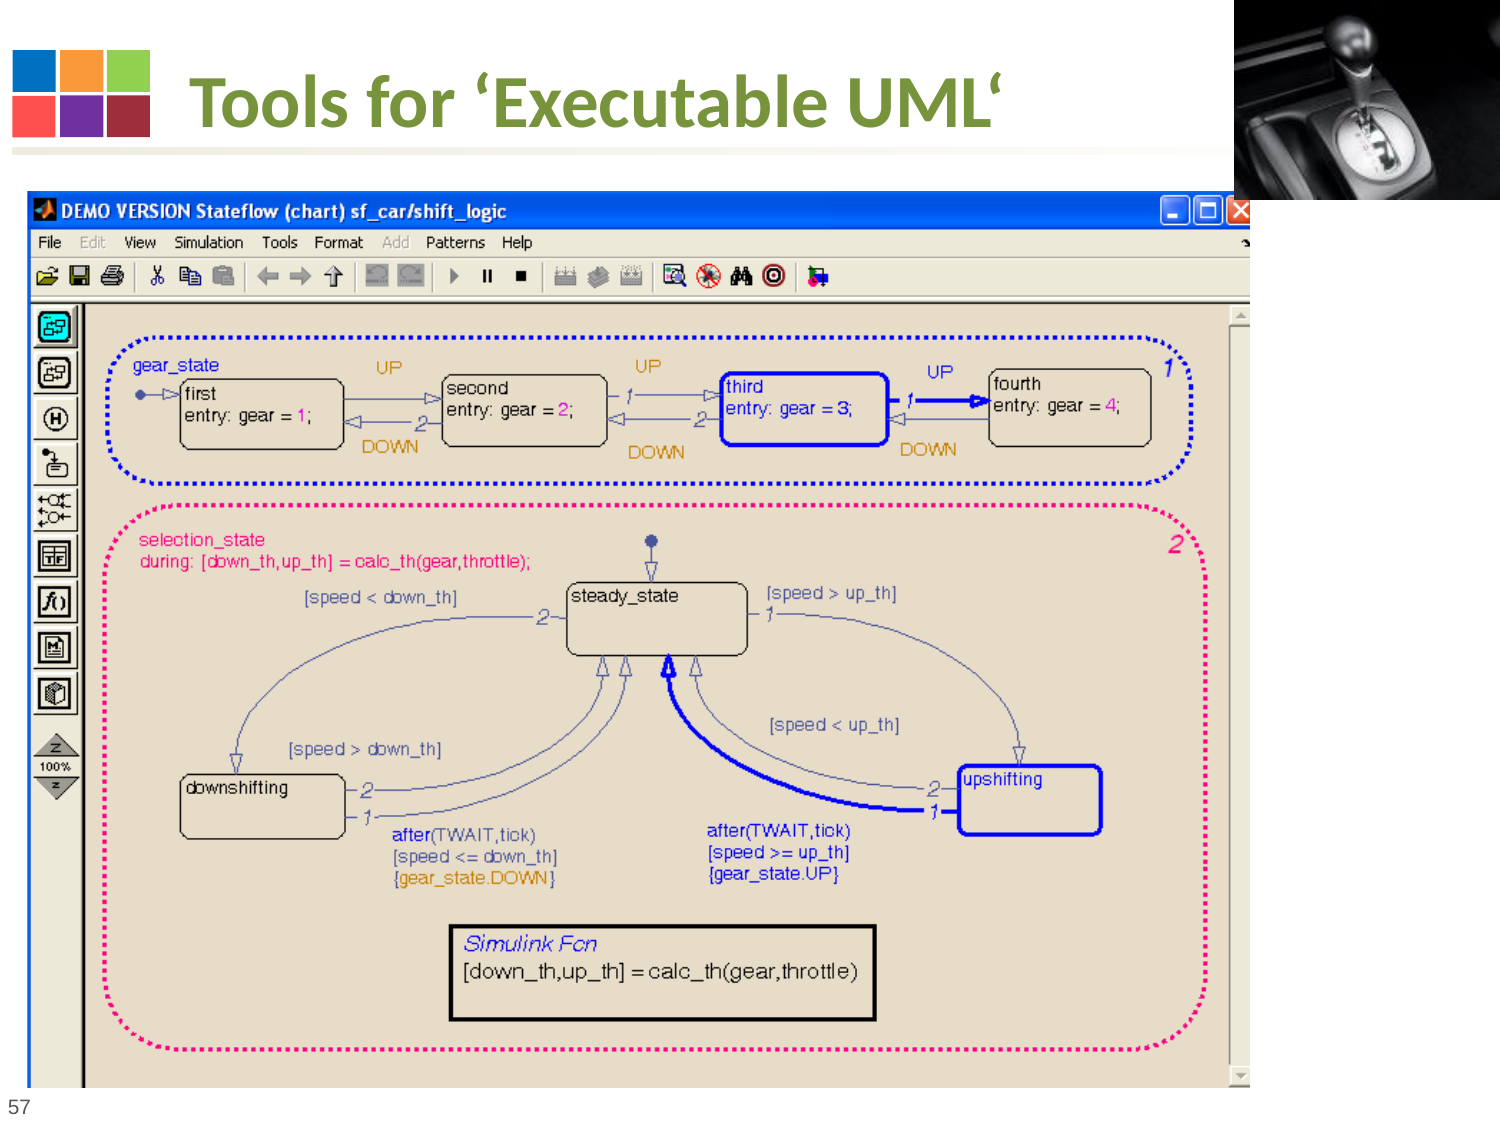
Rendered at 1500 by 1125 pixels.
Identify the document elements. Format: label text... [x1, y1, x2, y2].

picture [27, 0, 1500, 1088]
title Tools for ‘Executable UML‘ [174, 47, 1228, 150]
